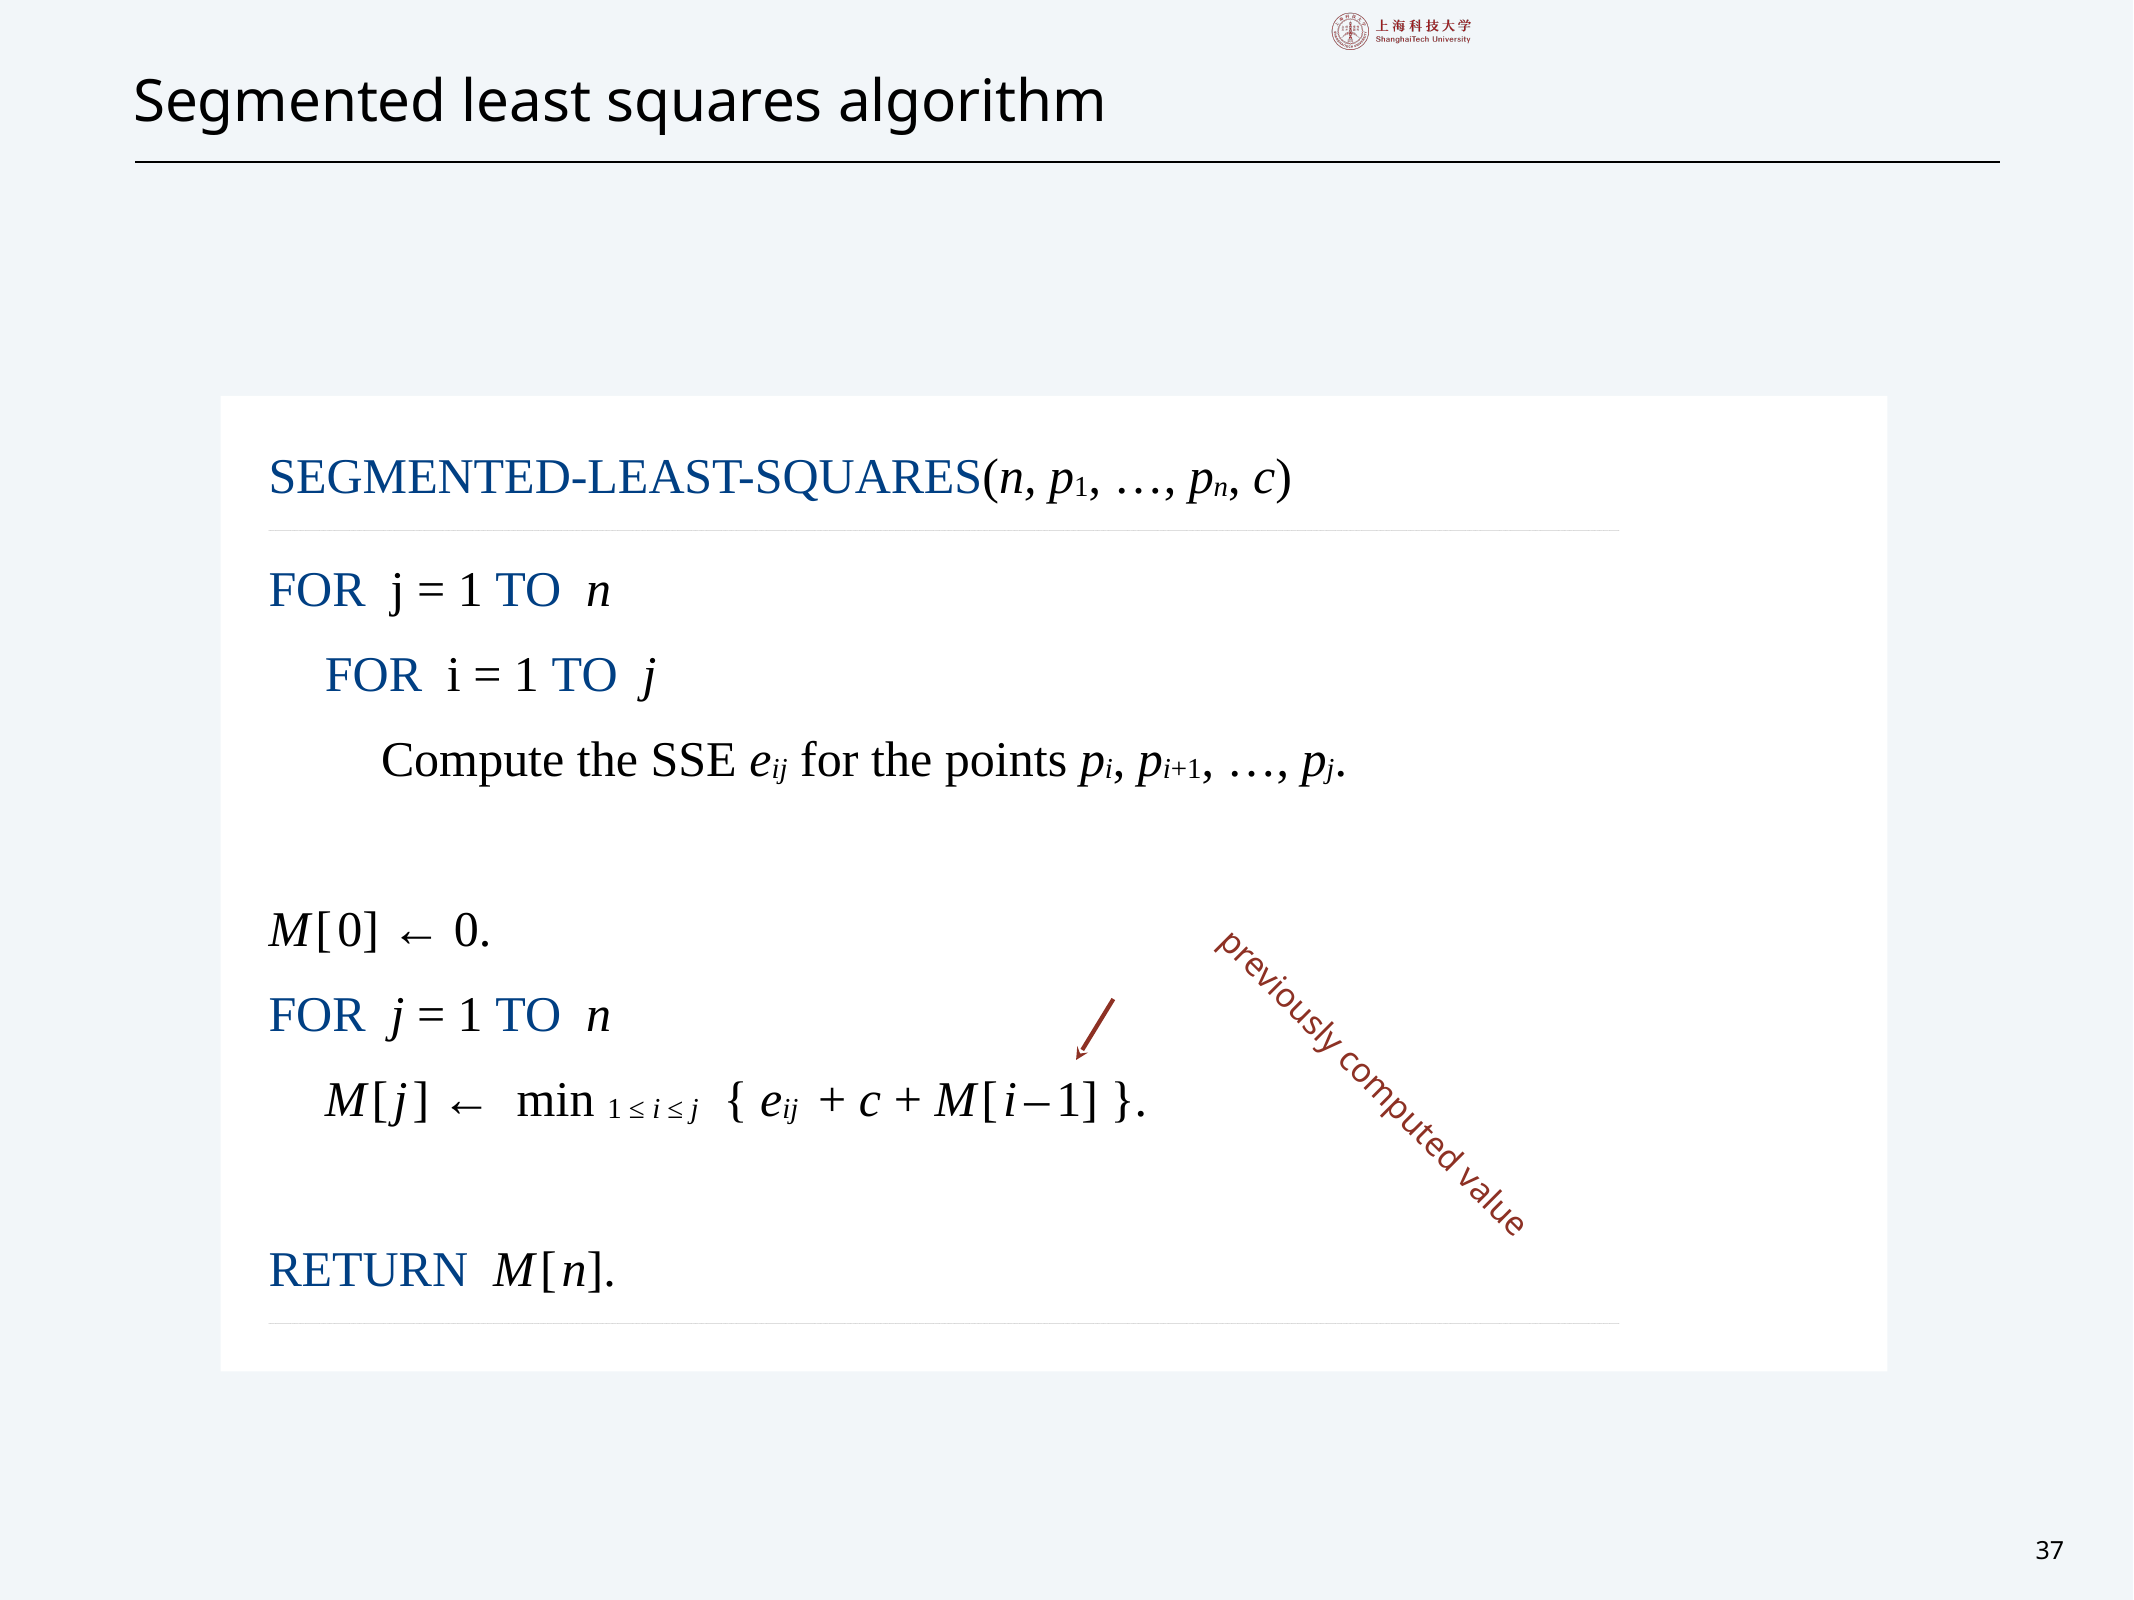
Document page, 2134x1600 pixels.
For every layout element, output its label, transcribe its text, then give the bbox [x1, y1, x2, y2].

slide_number 37 [2028, 1532, 2072, 1576]
title Segmented least squares algorithm [132, 0, 2001, 134]
text_box Segmented-Least-Squares(n, p1, …, pn, c) __________________________________________________________________________________________________________________________________________________________________________________________________________________________________________________________________________________________________________________________________________________________________________________________________________________________________________________________________________________________________________________________________________________________________________________________________________________________________________________________________________________________________________________________________________________________________________________________________________________________________________________________________________________________________________________________________________________________________________________________________________________________________________________________________________________________________________________________________________________________________________________________________________________________________________________________________________________________________________________________________________________________________________________________________________________ For j = 1 to n For i = 1 to j Compute the SSE eij for the points pi, pi+1, …, pj. M[0] ← 0. For j = 1 to n M[j] ← min 1 ≤ i ≤ j { eij + c + M[i – 1] }. Return M[n]. __________________________________________________________________________________________________________________________________________________________________________________________________________________________________________________________________________________________________________________________________________________________________________________________________________________________________________________________________________________________________________________________________________________________________________________________________________________________________________________________________________________________________________________________________________________________________________________________________________________________________________________________________________________________________________________________________________________________________________________________________________________________________________________________________________________________________________________________________________________________________________________________________________________________________________________________________________________________________________________________________________________________________________________________________________________ [220, 395, 1888, 1372]
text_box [1075, 952, 1505, 1161]
picture [1327, 0, 1478, 109]
